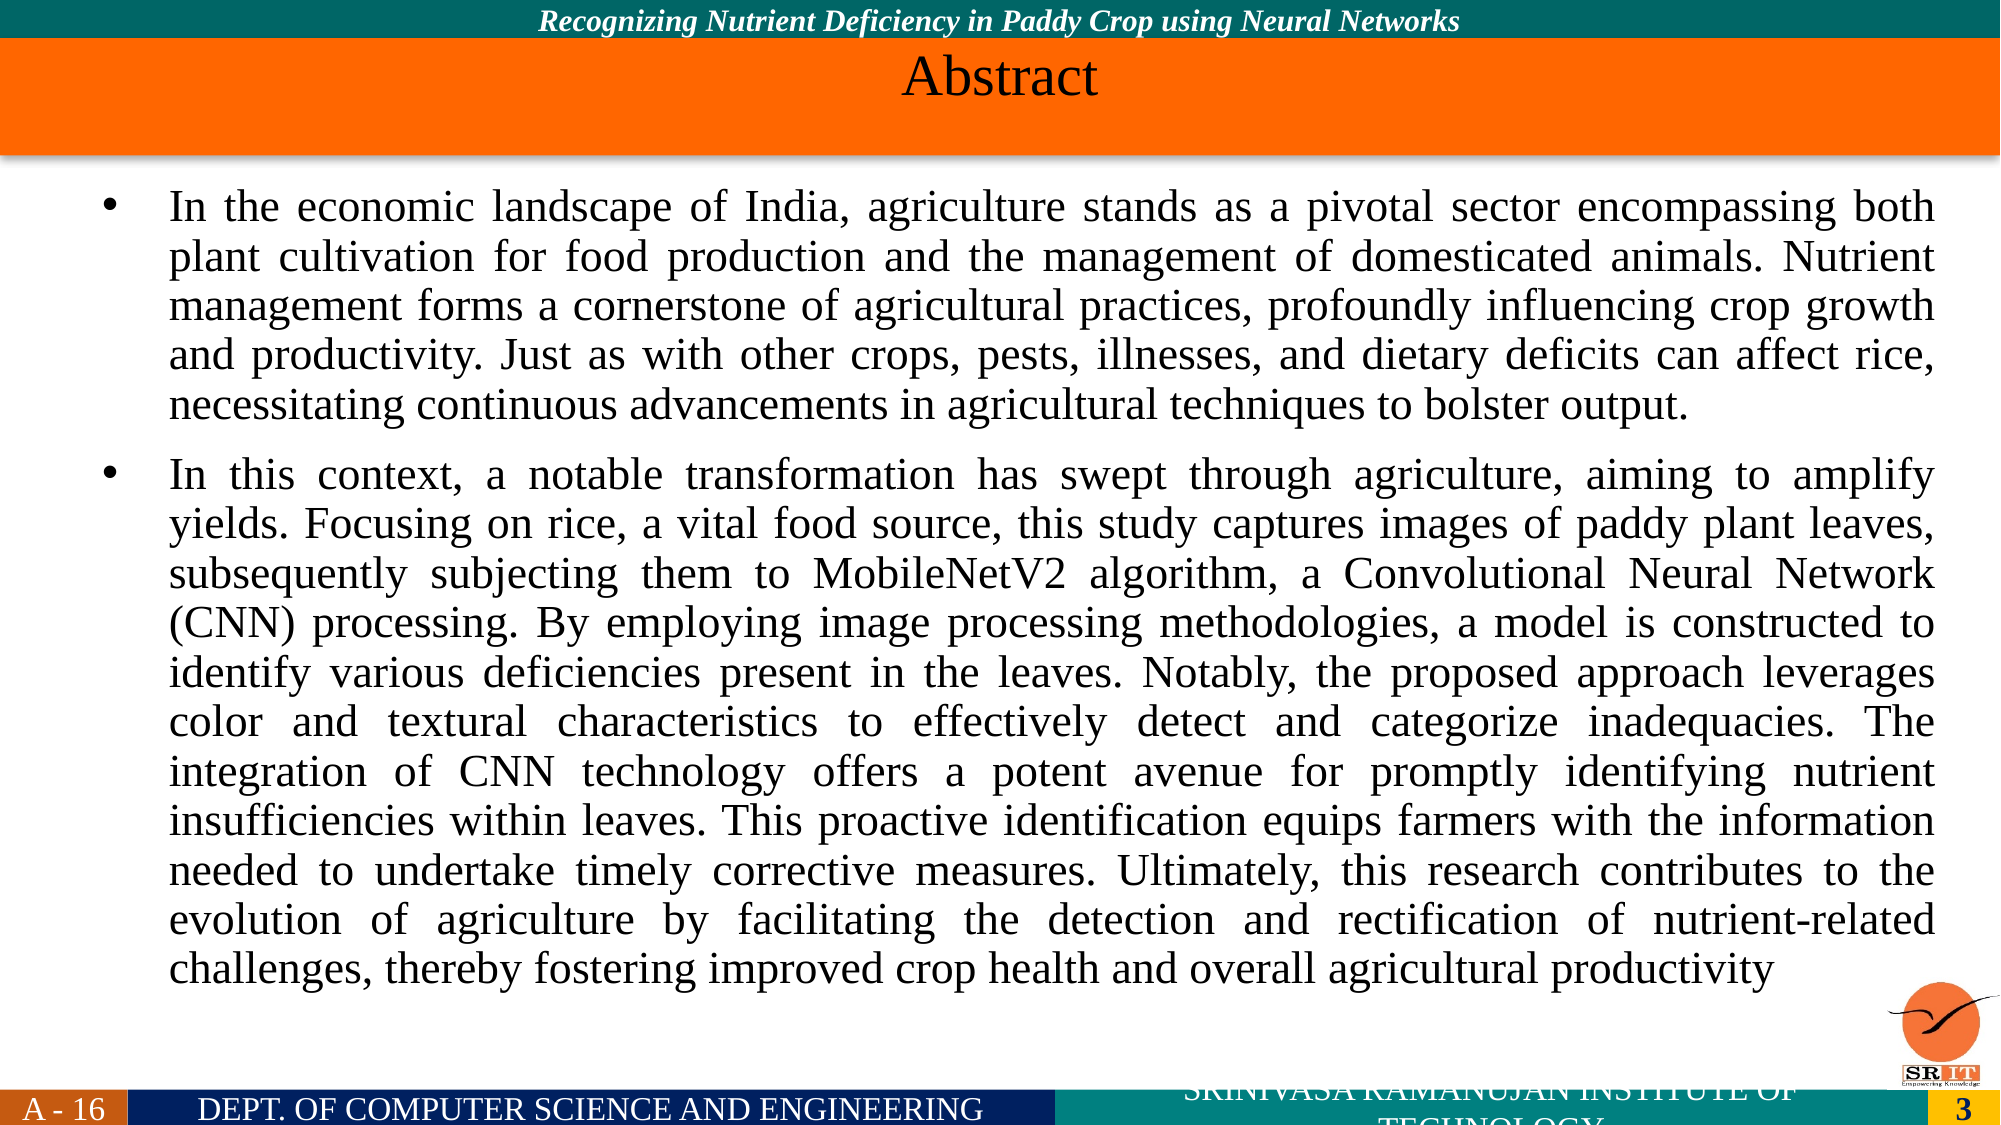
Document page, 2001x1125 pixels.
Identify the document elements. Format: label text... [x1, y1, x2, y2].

title Abstract [0, 38, 2000, 156]
list In the economic landscape of India, agriculture stands as a pivotal sector encompassing both plant cultivation for food production and the management of domesticated animals. Nutrient management forms a cornerstone of agricultural practices, profoundly influencing crop growth and productivity. Just as with other crops, pests, illnesses, and dietary deficits can affect rice, necessitating continuous advancements in agricultural techniques to bolster output. In this context, a notable transformation has swept through agriculture, aiming to amplify yields. Focusing on rice, a vital food source, this study captures images of paddy plant leaves, subsequently subjecting them to MobileNetV2 algorithm, a Convolutional Neural Network (CNN) processing. By employing image processing methodologies, a model is constructed to identify various deficiencies present in the leaves. Notably, the proposed approach leverages color and textural characteristics to effectively detect and categorize inadequacies. The integration of CNN technology offers a potent avenue for promptly identifying nutrient insufficiencies within leaves. This proactive identification equips farmers with the information needed to undertake timely corrective measures. Ultimately, this research contributes to the evolution of agriculture by facilitating the detection and rectification of nutrient-related challenges, thereby fostering improved crop health and overall agricultural productivity [78, 174, 1952, 1120]
picture [1952, 977, 2000, 1090]
